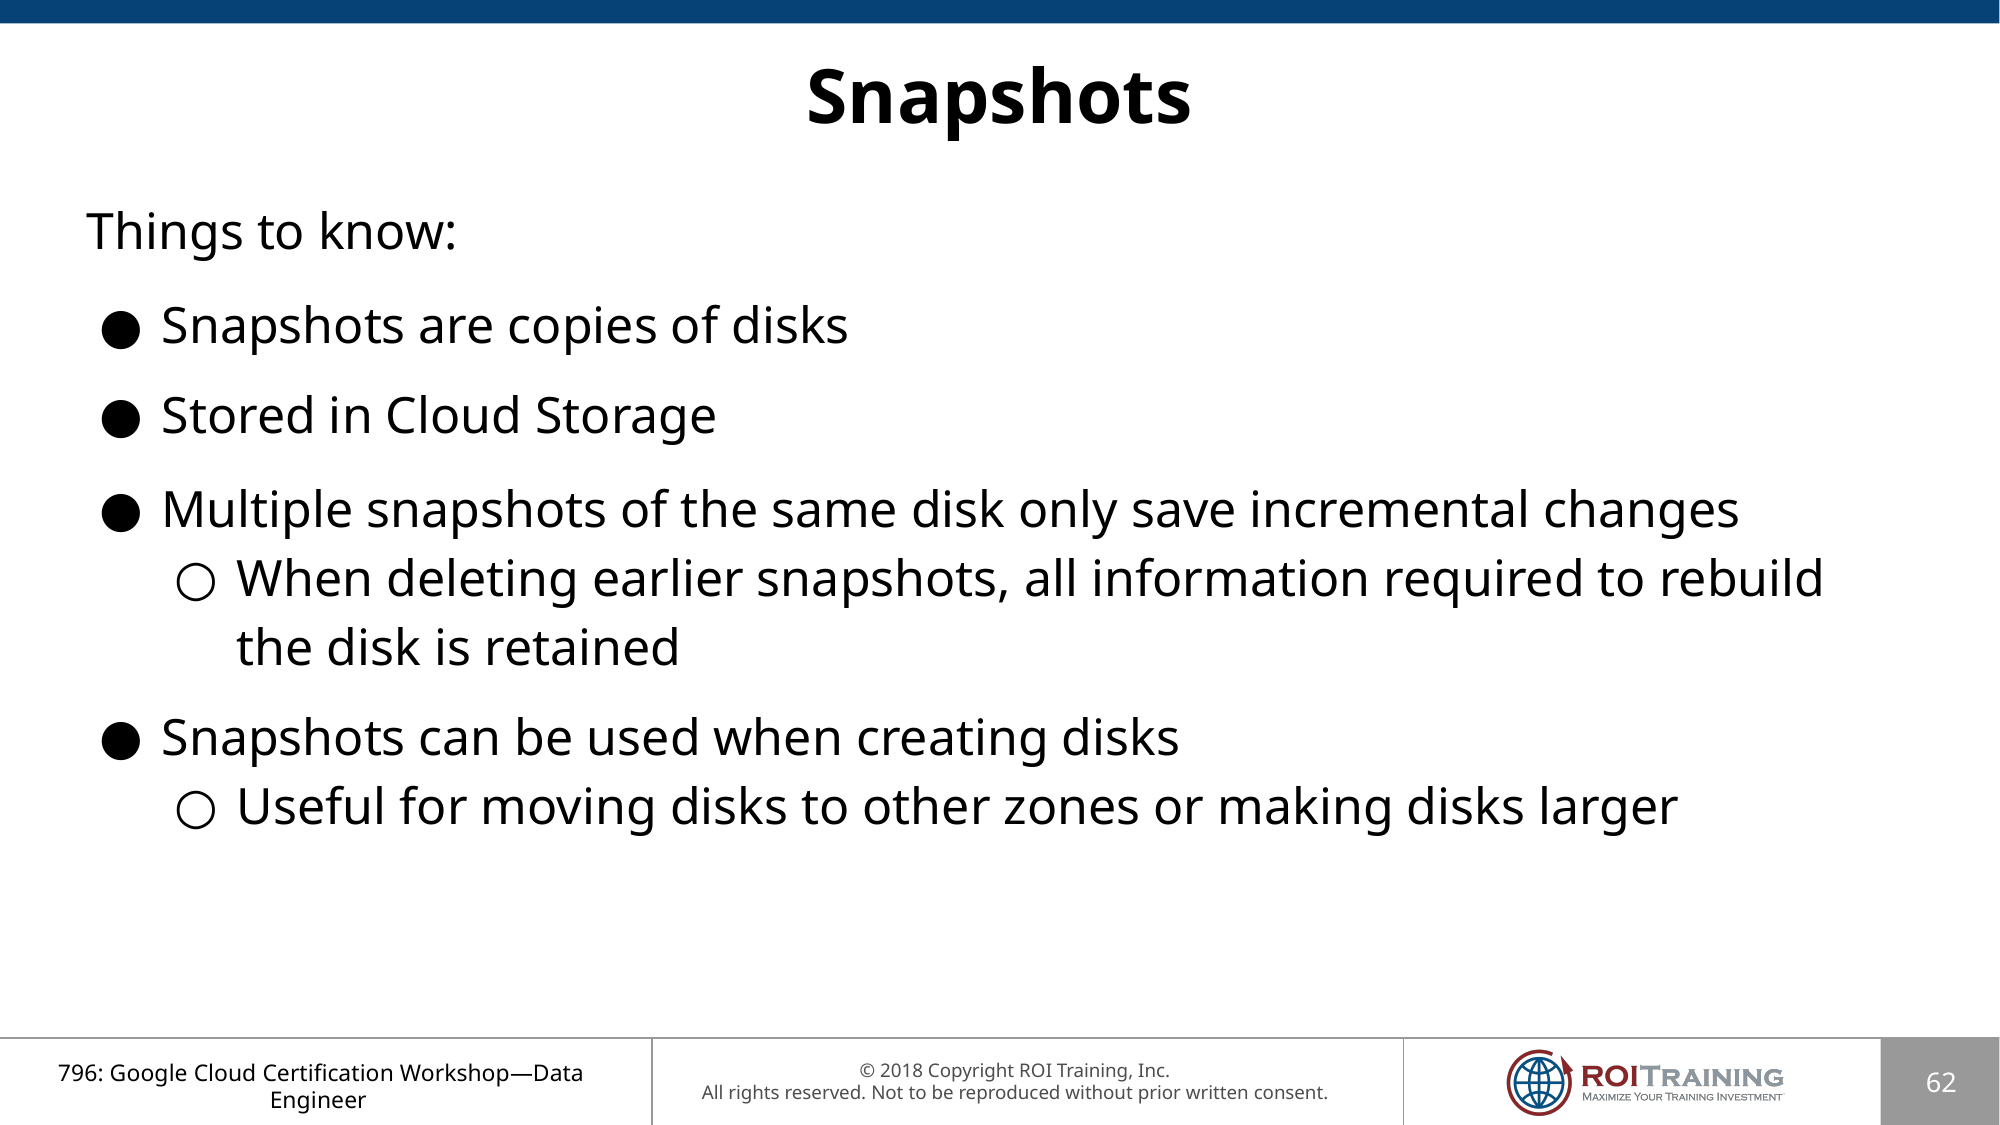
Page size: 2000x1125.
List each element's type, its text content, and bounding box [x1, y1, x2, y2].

title Snapshots [68, 30, 1932, 156]
list Things to know: Snapshots are copies of disks Stored in Cloud Storage Multiple snapshots of the same disk only save incremental changes When deleting earlier snapshots, all information required to rebuild the disk is retained Snapshots can be used when creating disks Useful for moving disks to other zones or making disks larger [66, 170, 1930, 1032]
picture [1498, 1048, 1789, 1117]
